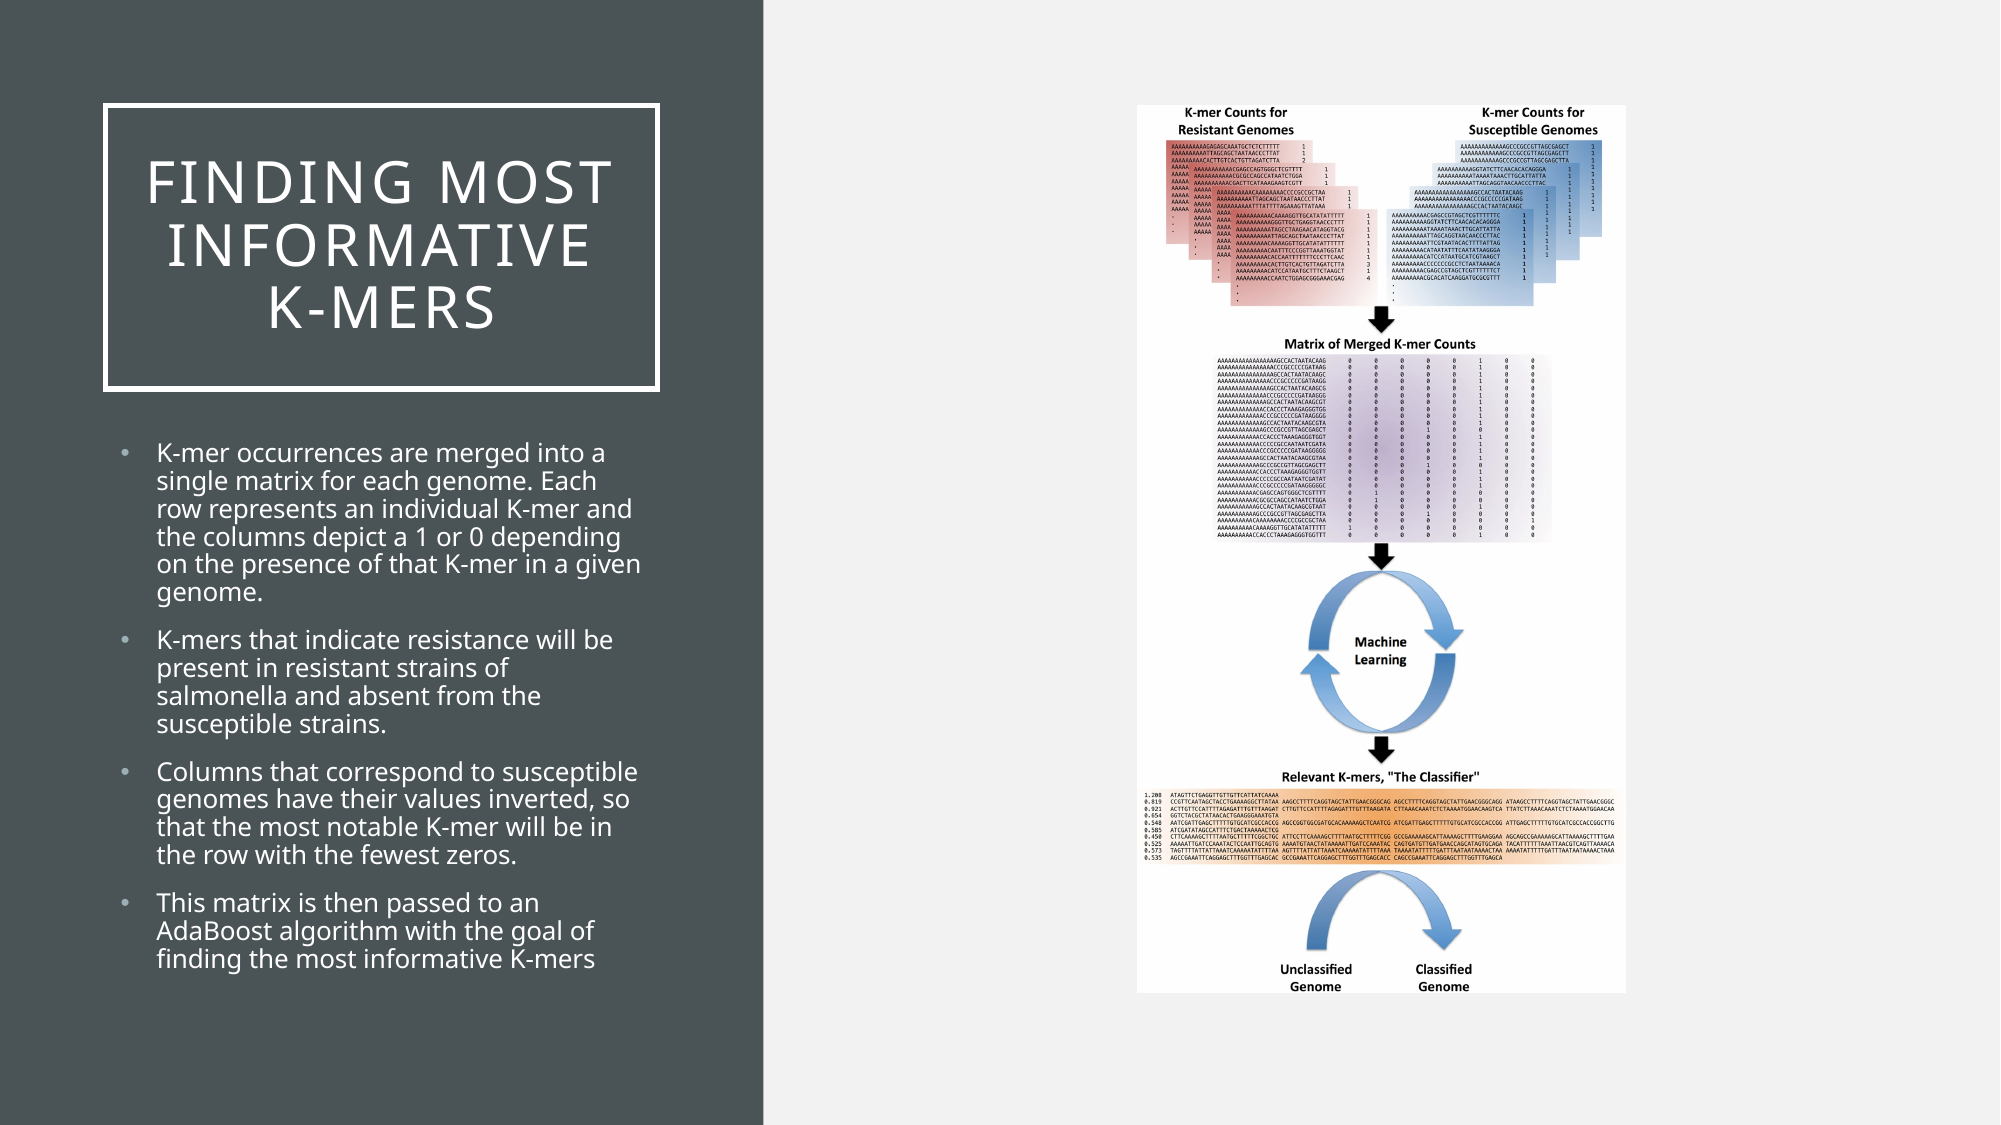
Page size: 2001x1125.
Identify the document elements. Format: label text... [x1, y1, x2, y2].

text_box [0, 0, 764, 1125]
title Finding most informative K-mers [103, 103, 660, 392]
list K-mer occurrences are merged into a single matrix for each genome. Each row represents an individual K-mer and the columns depict a 1 or 0 depending on the presence of that K-mer in a given genome. K-mers that indicate resistance will be present in resistant strains of salmonella and absent from the susceptible strains. Columns that correspond to susceptible genomes have their values inverted, so that the most notable K-mer will be in the row with the fewest zeros. This matrix is then passed to an AdaBoost algorithm with the goal of finding the most informative K-mers [105, 432, 658, 994]
picture [1137, 105, 1626, 993]
text_box [764, 0, 2000, 1125]
